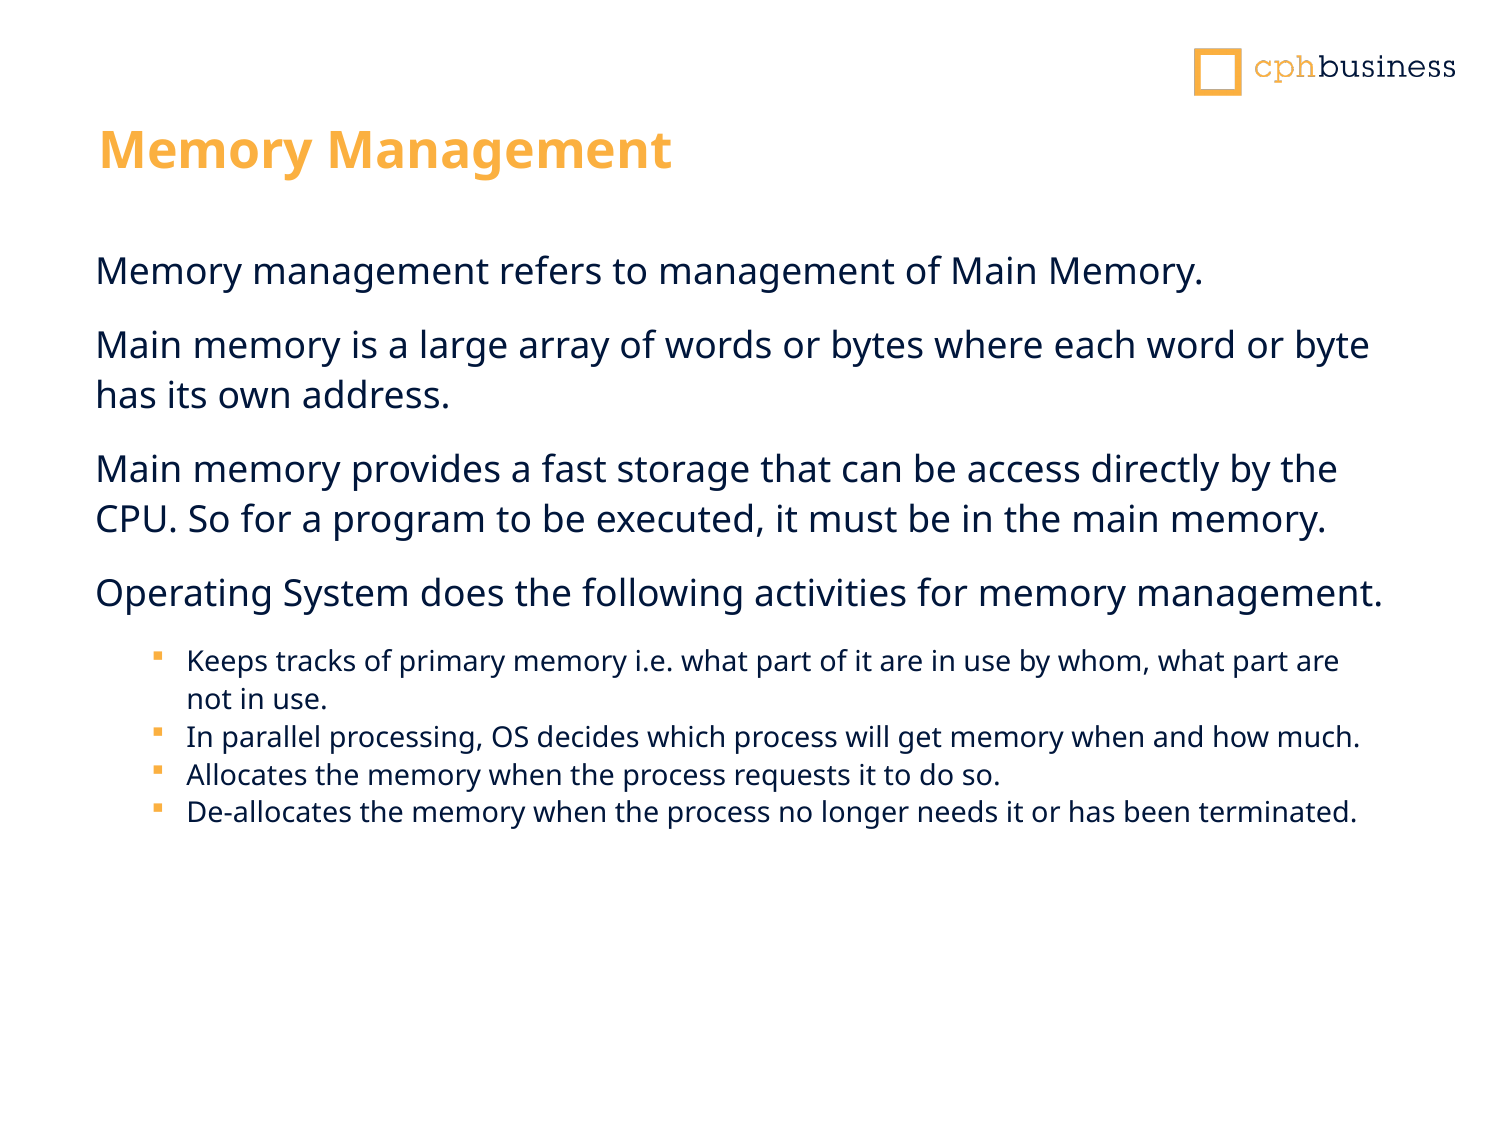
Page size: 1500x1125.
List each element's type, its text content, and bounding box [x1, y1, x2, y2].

picture [1147, 1, 1500, 143]
list Memory management refers to management of Main Memory. Main memory is a large array of words or bytes where each word or byte has its own address. Main memory provides a fast storage that can be access directly by the CPU. So for a program to be executed, it must be in the main memory. Operating System does the following activities for memory management. Keeps tracks of primary memory i.e. what part of it are in use by whom, what part are not in use. In parallel processing, OS decides which process will get memory when and how much. Allocates the memory when the process requests it to do so. De-allocates the memory when the process no longer needs it or has been terminated. [80, 234, 1407, 1001]
list Memory Management [83, 109, 1411, 298]
